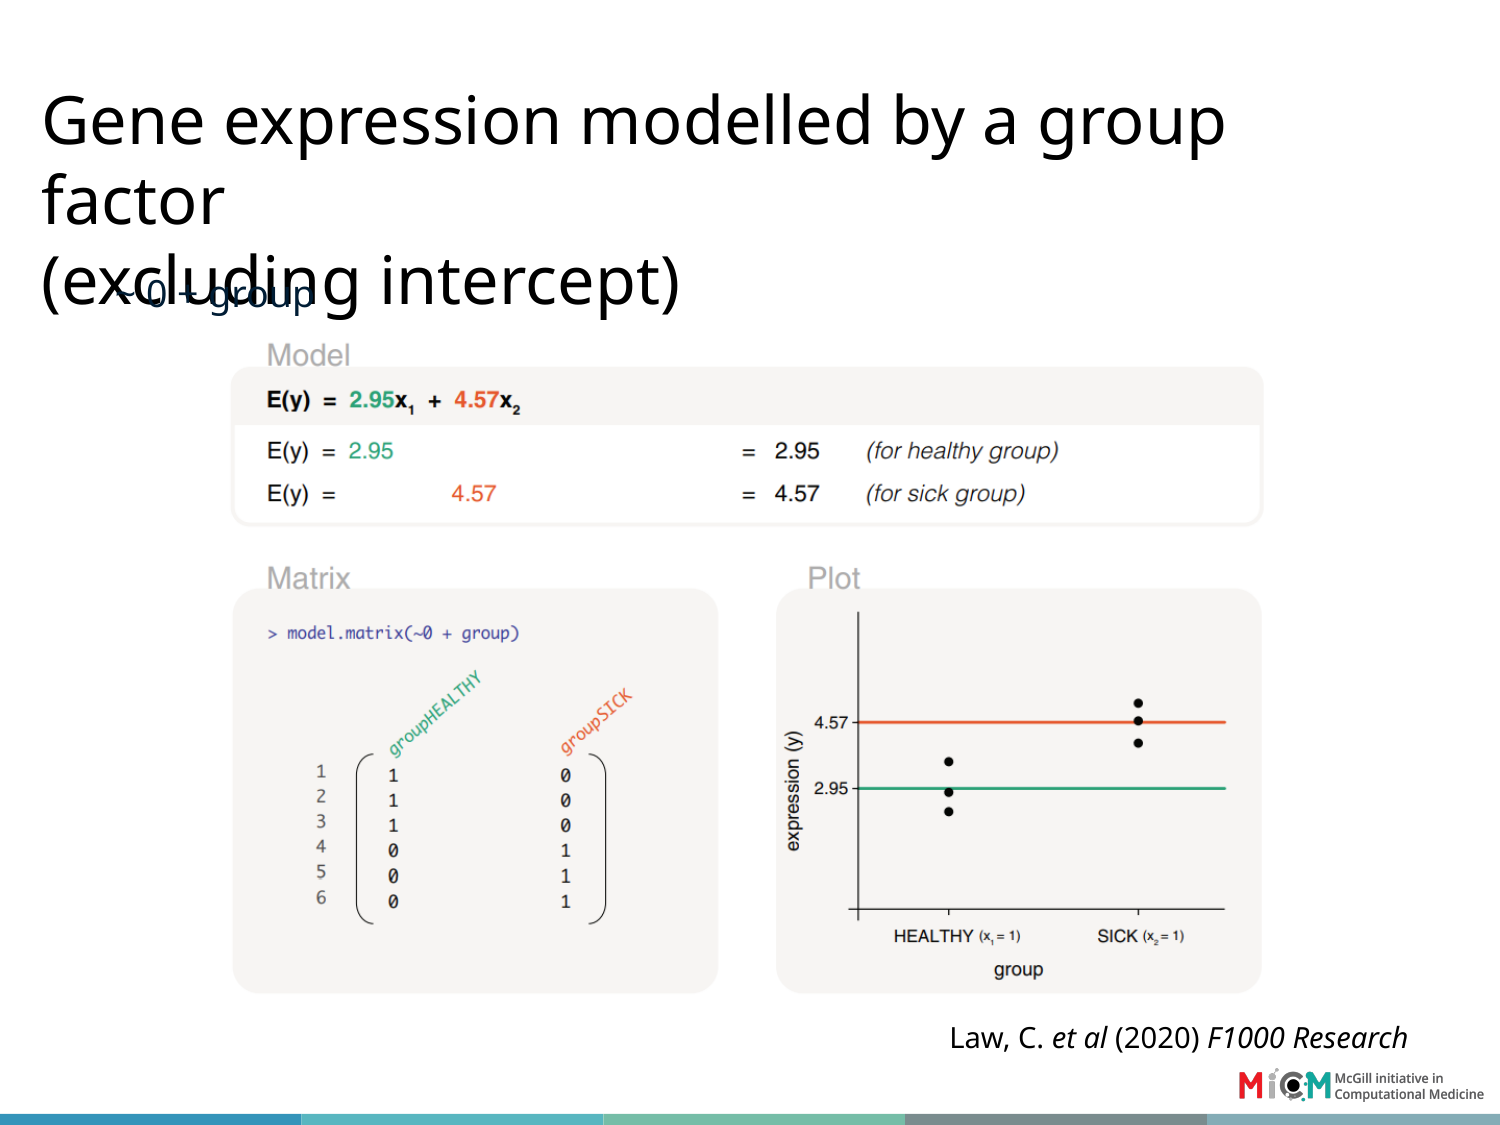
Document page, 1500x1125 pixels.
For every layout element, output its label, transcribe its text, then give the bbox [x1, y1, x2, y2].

text_box Law, C. et al (2020) F1000 Research [934, 1011, 1424, 1062]
picture [1211, 1051, 1500, 1122]
text_box Gene expression modelled by a group factor (excluding intercept) [26, 62, 1405, 333]
text_box ~ 0 + group [100, 262, 1400, 323]
picture [207, 323, 1293, 1012]
